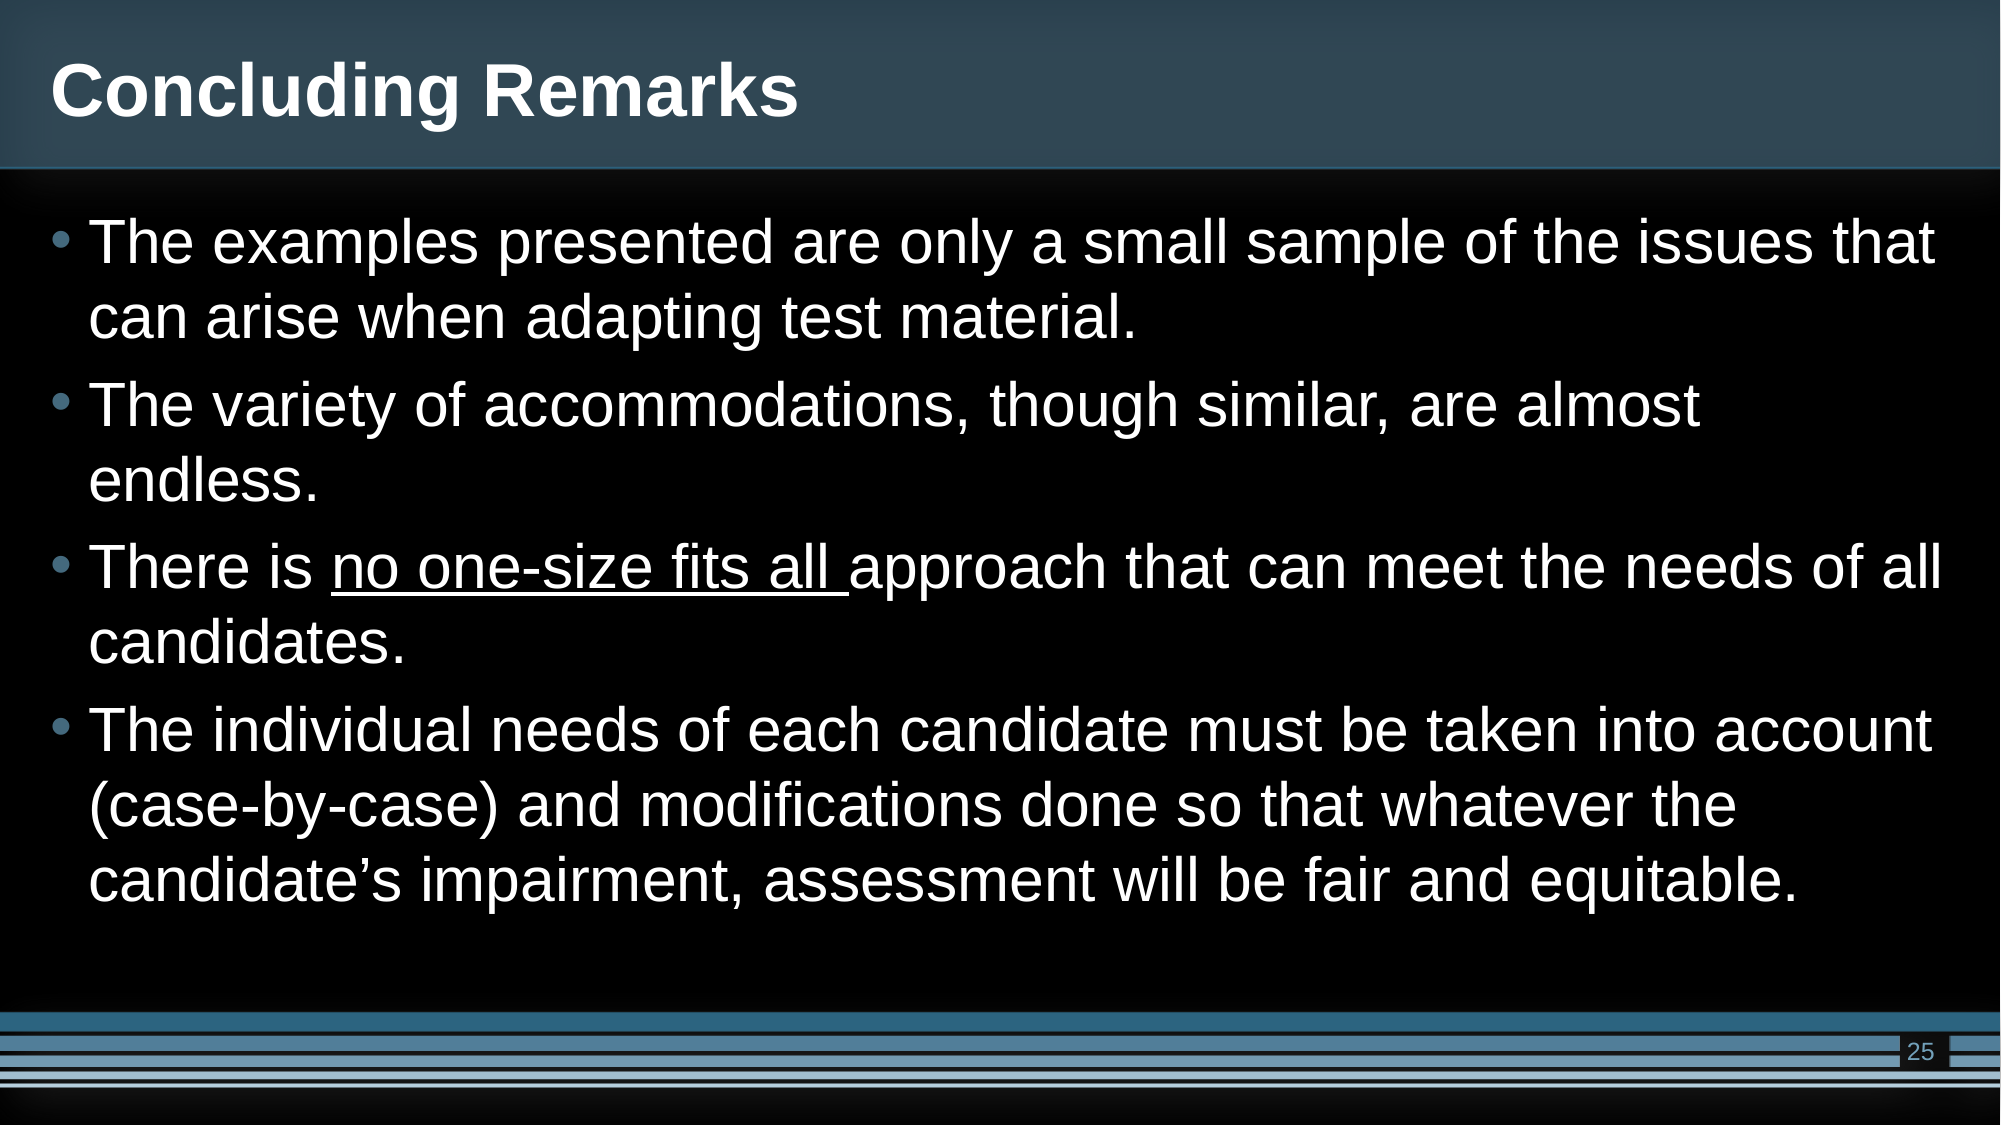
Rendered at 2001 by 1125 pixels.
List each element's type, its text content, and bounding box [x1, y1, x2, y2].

slide_number 25 [1894, 1031, 1947, 1071]
title Concluding Remarks [50, 34, 1950, 161]
picture [0, 0, 2000, 1088]
list The examples presented are only a small sample of the issues that can arise when adapting test material. The variety of accommodations, though similar, are almost endless. There is no one-size fits all approach that can meet the needs of all candidates. The individual needs of each candidate must be taken into account (case-by-case) and modifications done so that whatever the candidate’s impairment, assessment will be fair and equitable. [50, 201, 1950, 1005]
